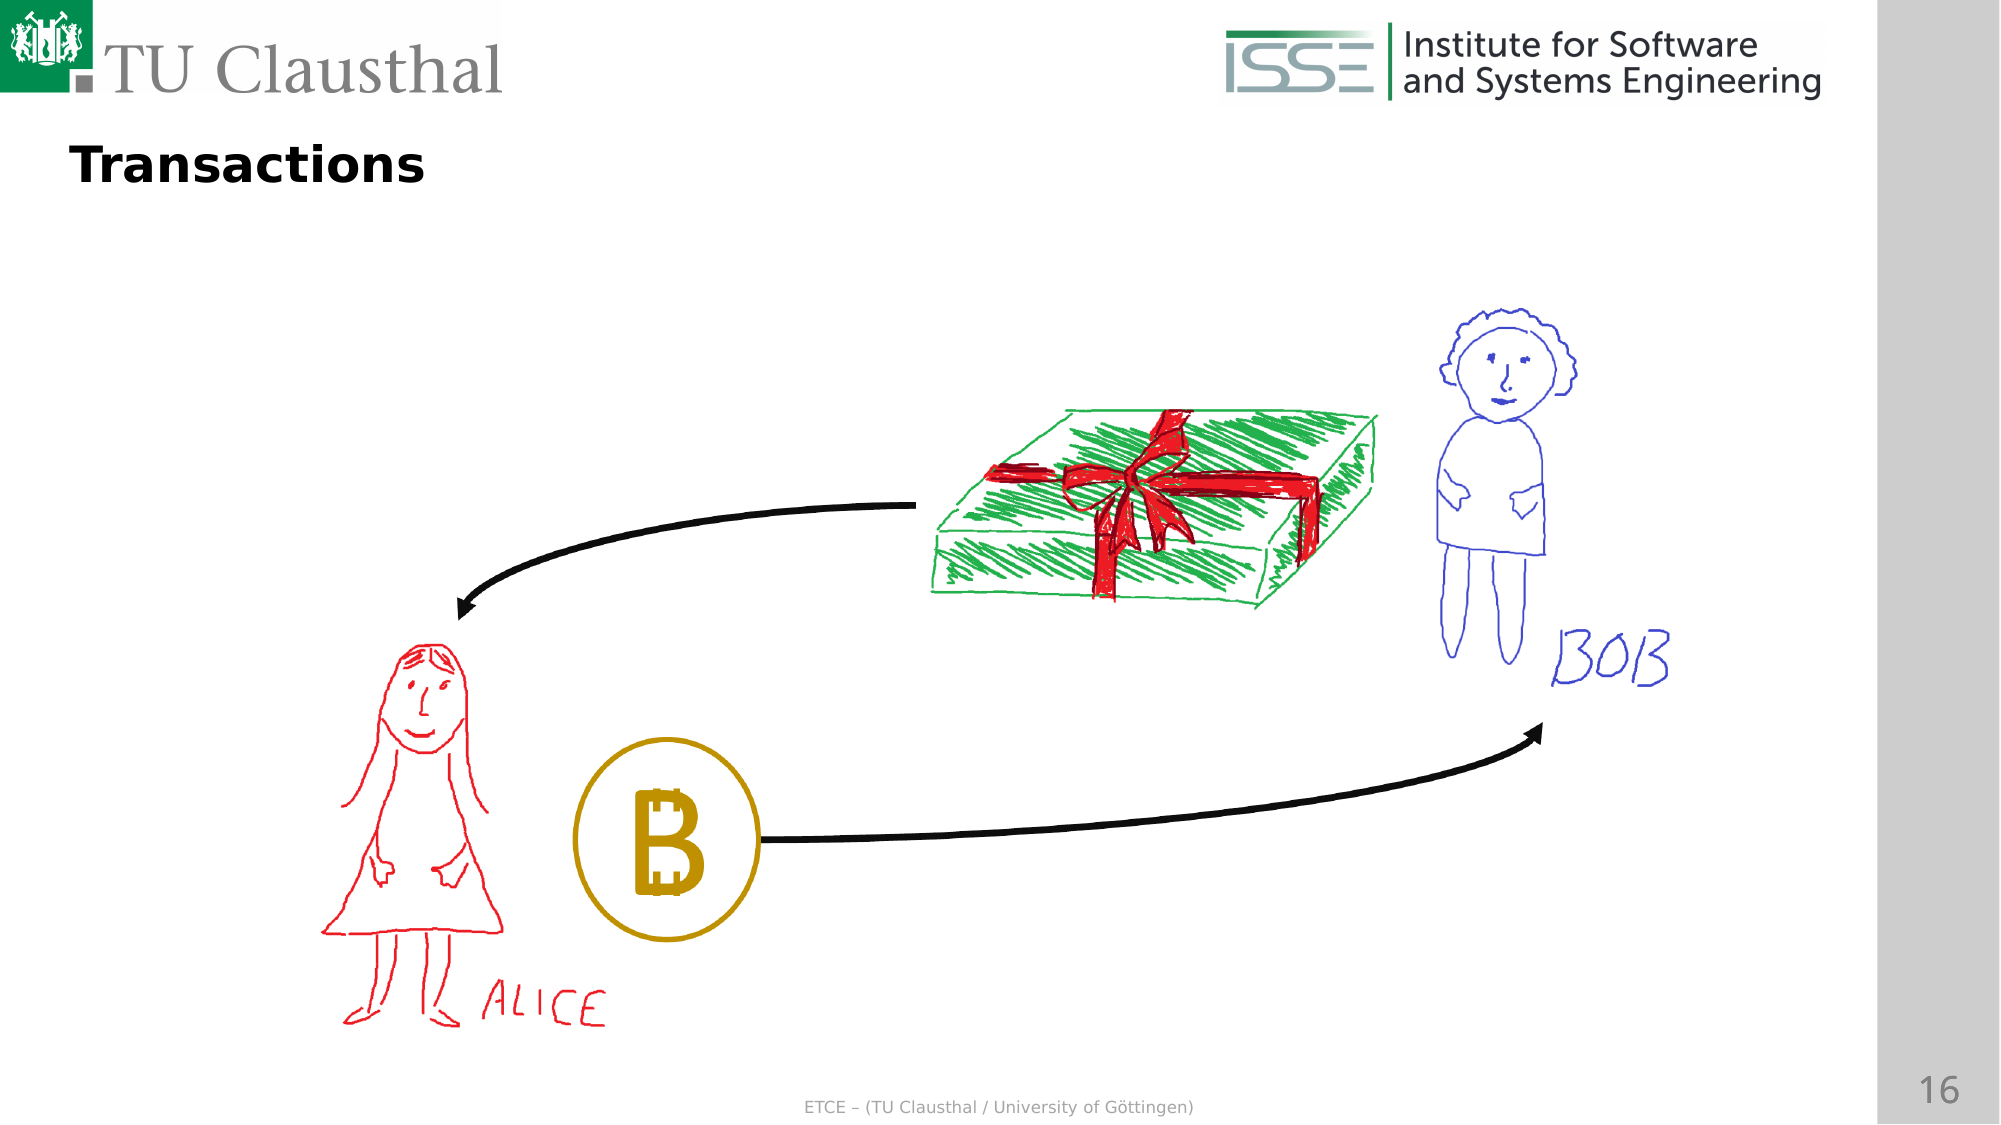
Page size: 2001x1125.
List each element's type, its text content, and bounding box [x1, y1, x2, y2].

picture [321, 248, 1678, 1049]
picture [0, 0, 502, 93]
picture [1218, 22, 1826, 107]
text_box Transactions [54, 125, 1819, 208]
